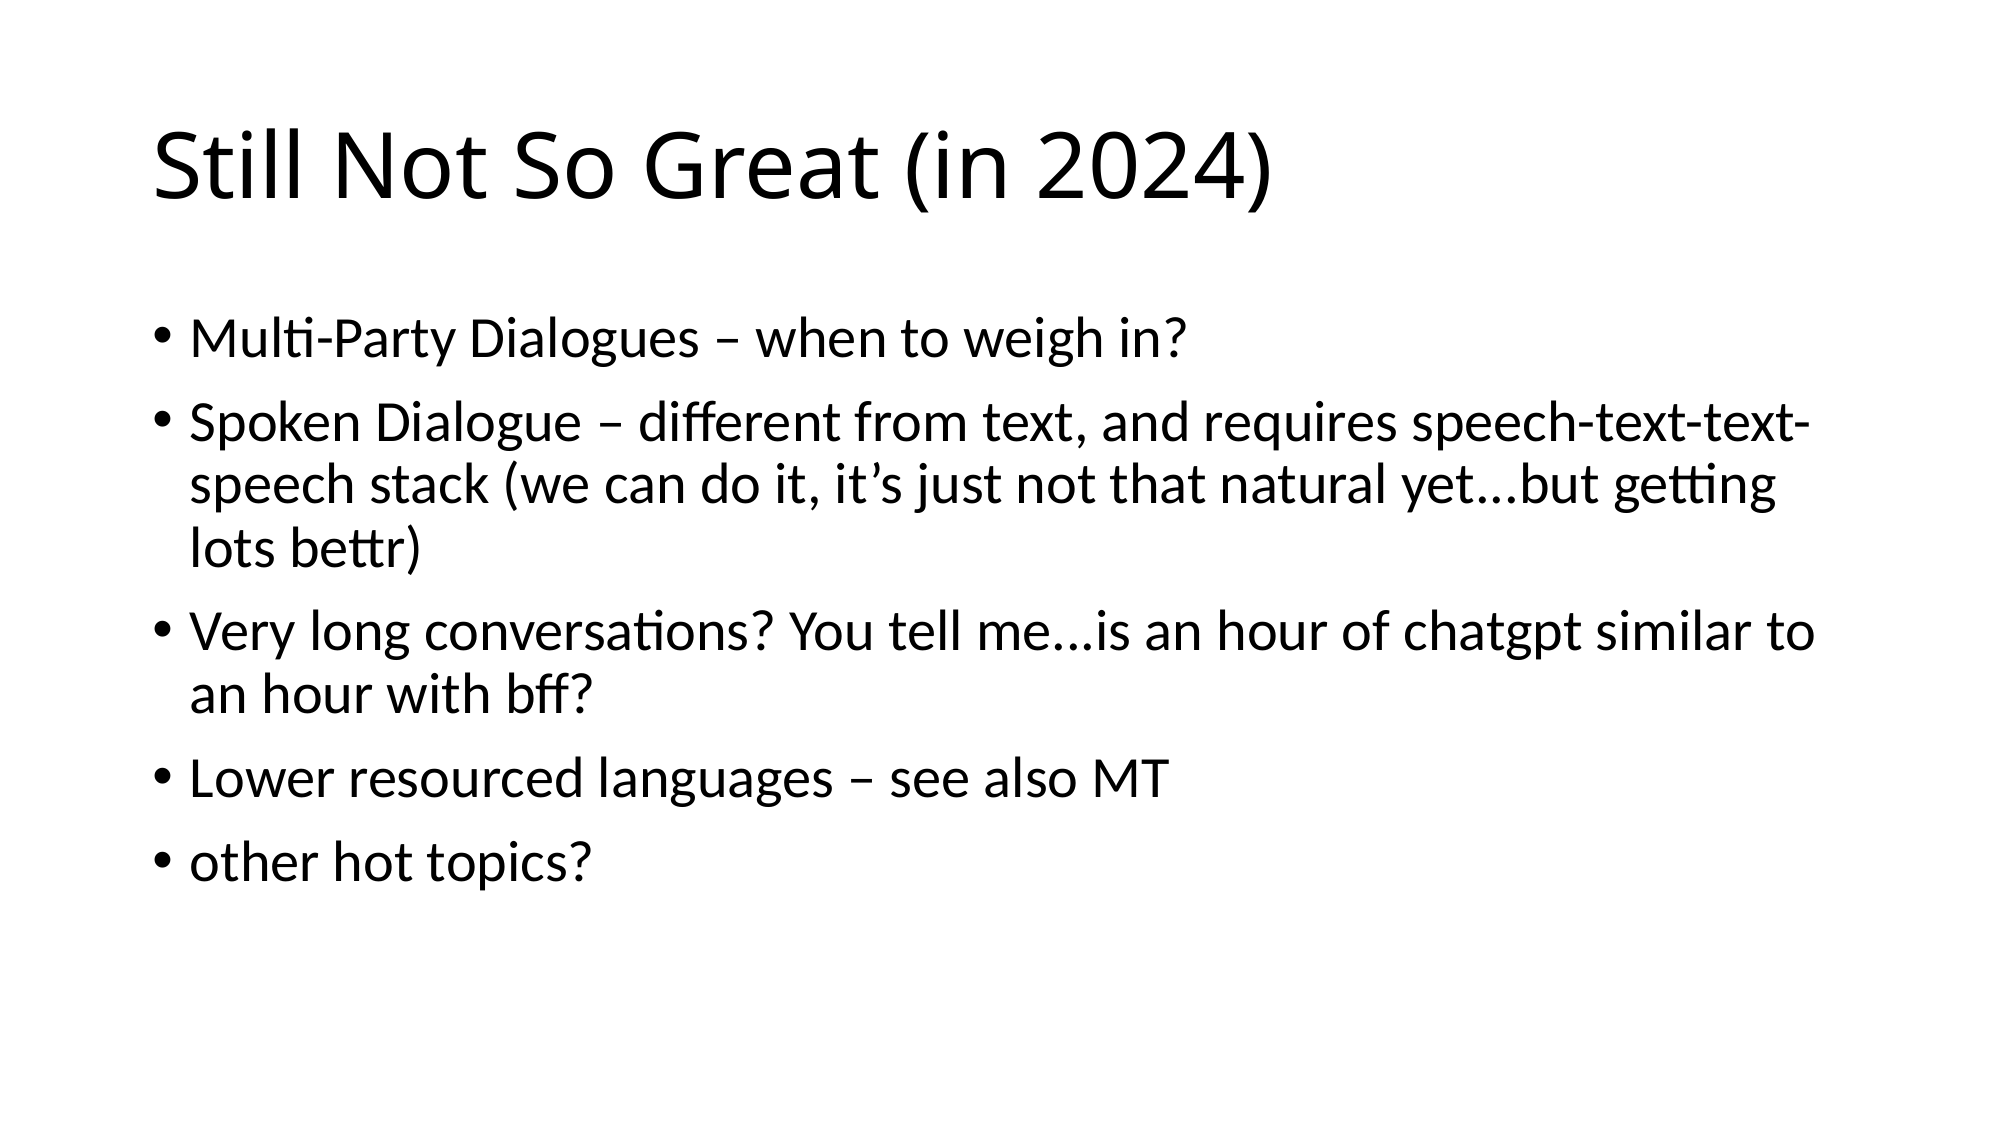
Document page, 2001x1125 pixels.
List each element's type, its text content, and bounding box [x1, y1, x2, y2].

title Still Not So Great (in 2024) [137, 59, 1863, 278]
list Multi-Party Dialogues – when to weigh in? Spoken Dialogue – different from text, and requires speech-text-text-speech stack (we can do it, it’s just not that natural yet...but getting lots bettr) Very long conversations? You tell me...is an hour of chatgpt similar to an hour with bff? Lower resourced languages – see also MT other hot topics? [137, 299, 1863, 1014]
